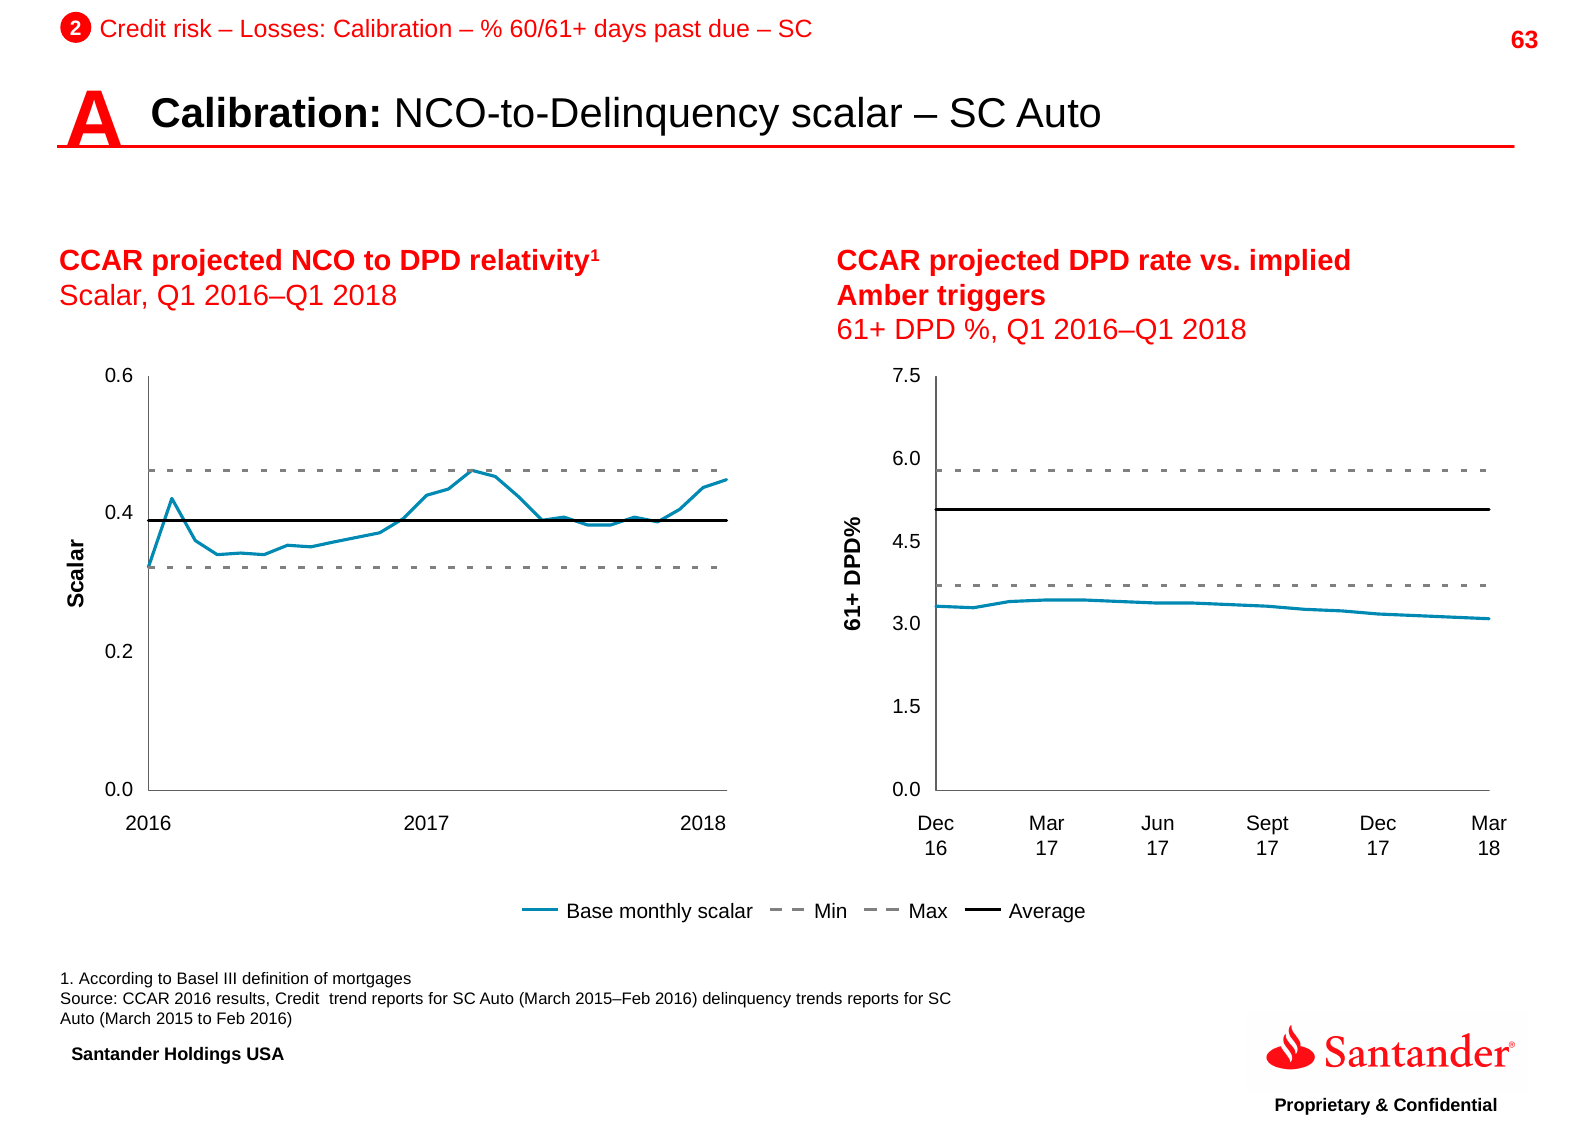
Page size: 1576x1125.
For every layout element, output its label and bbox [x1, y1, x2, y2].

text_box [49, 57, 140, 173]
text_box [837, 517, 865, 632]
list [150, 75, 1479, 147]
text_box [814, 897, 848, 923]
text_box [59, 11, 816, 44]
text_box [60, 330, 746, 835]
text_box [59, 240, 771, 311]
text_box [908, 897, 948, 923]
text_box [1008, 897, 1092, 923]
text_box [836, 240, 1510, 860]
text_box [566, 897, 754, 923]
text_box [60, 967, 968, 1028]
picture [1247, 1011, 1528, 1094]
